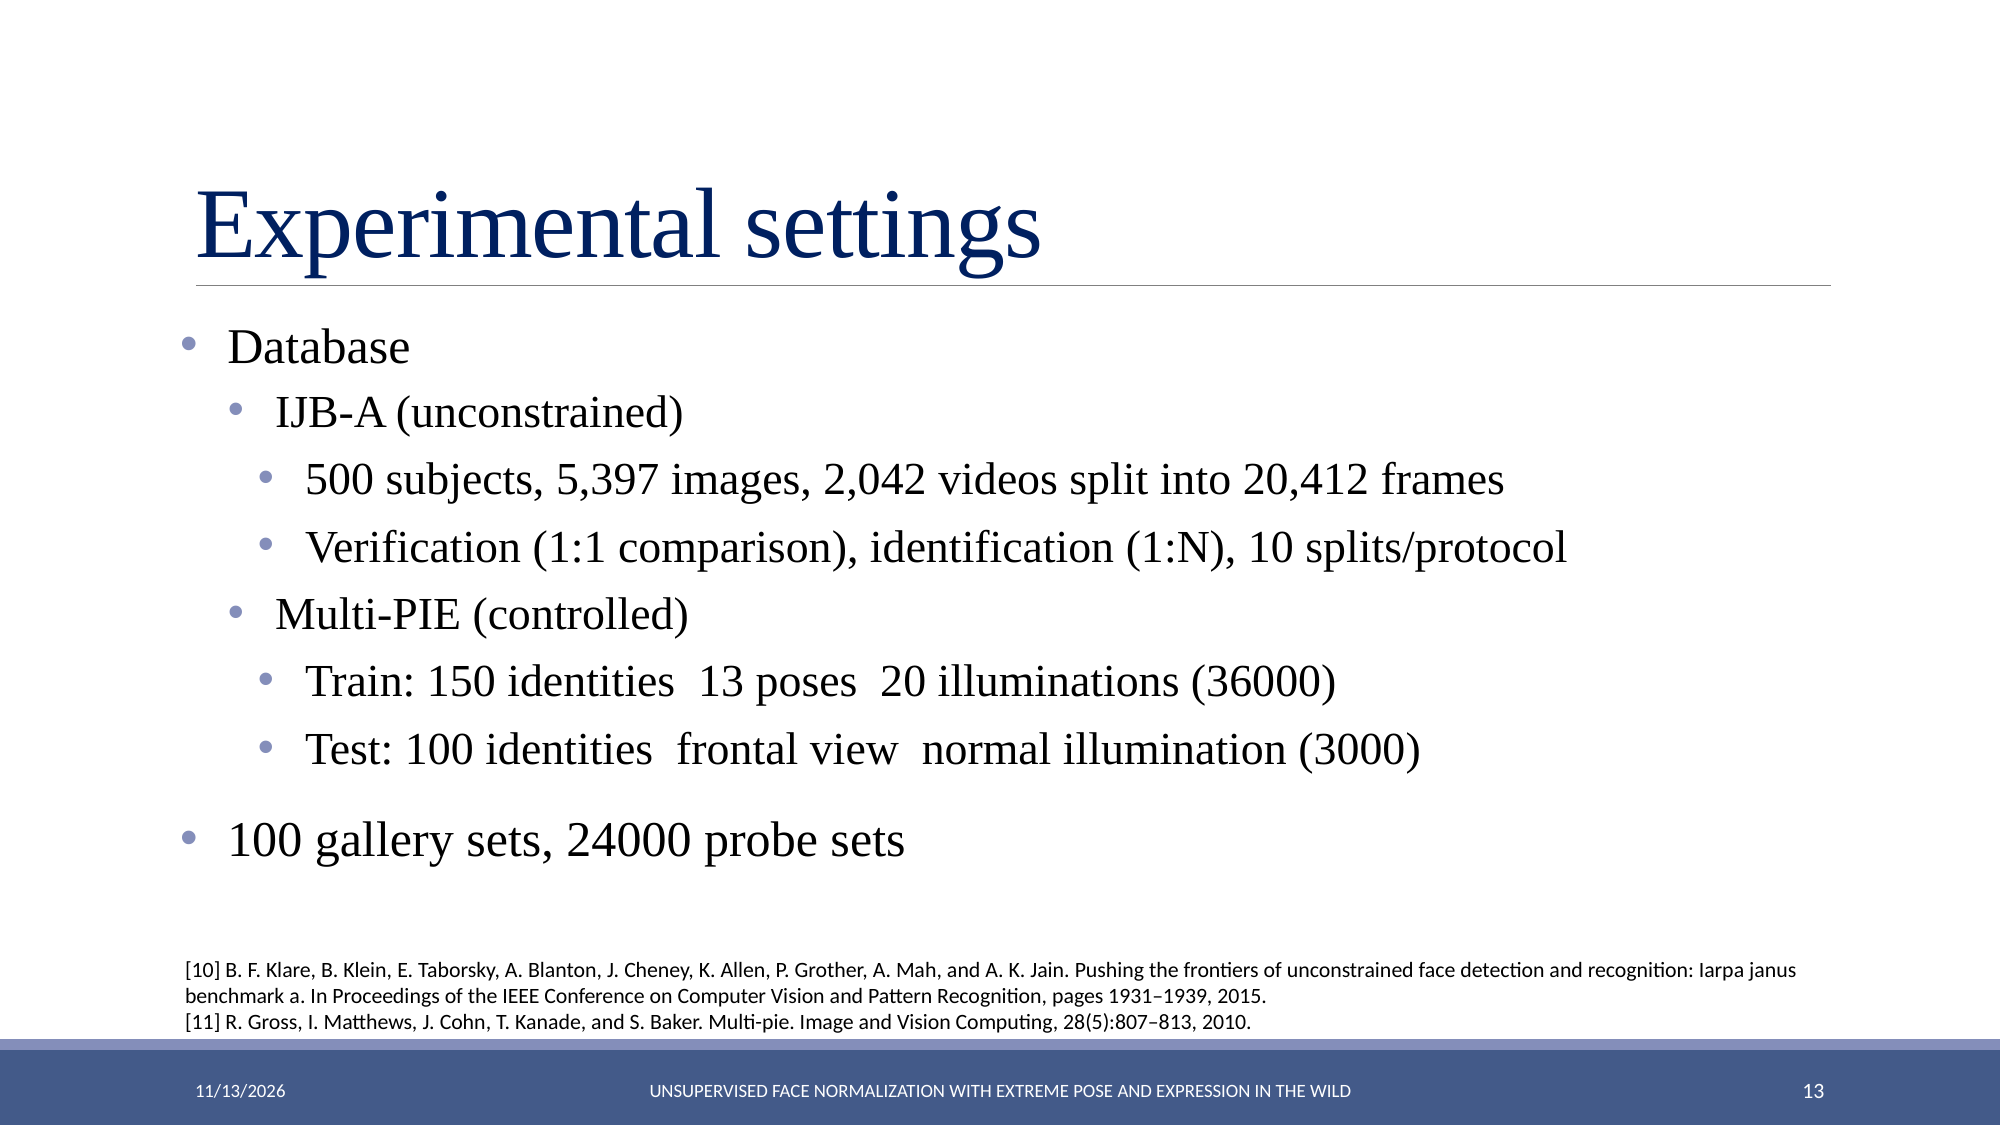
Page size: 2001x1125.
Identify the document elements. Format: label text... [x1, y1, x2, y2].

text_box [10] B. F. Klare, B. Klein, E. Taborsky, A. Blanton, J. Cheney, K. Allen, P. Grother, A. Mah, and A. K. Jain. Pushing the frontiers of unconstrained face detection and recognition: Iarpa janus benchmark a. In Proceedings of the IEEE Conference on Computer Vision and Pattern Recognition, pages 1931–1939, 2015. [11] R. Gross, I. Matthews, J. Cohn, T. Kanade, and S. Baker. Multi-pie. Image and Vision Computing, 28(5):807–813, 2010. [170, 947, 1894, 1094]
footer Unsupervised Face Normalization with Extreme Pose and Expression in the Wild [604, 1094, 1396, 1120]
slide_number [180, 1094, 586, 1120]
title Experimental settings [180, 47, 1830, 285]
slide_number 12 [1624, 1094, 1840, 1120]
